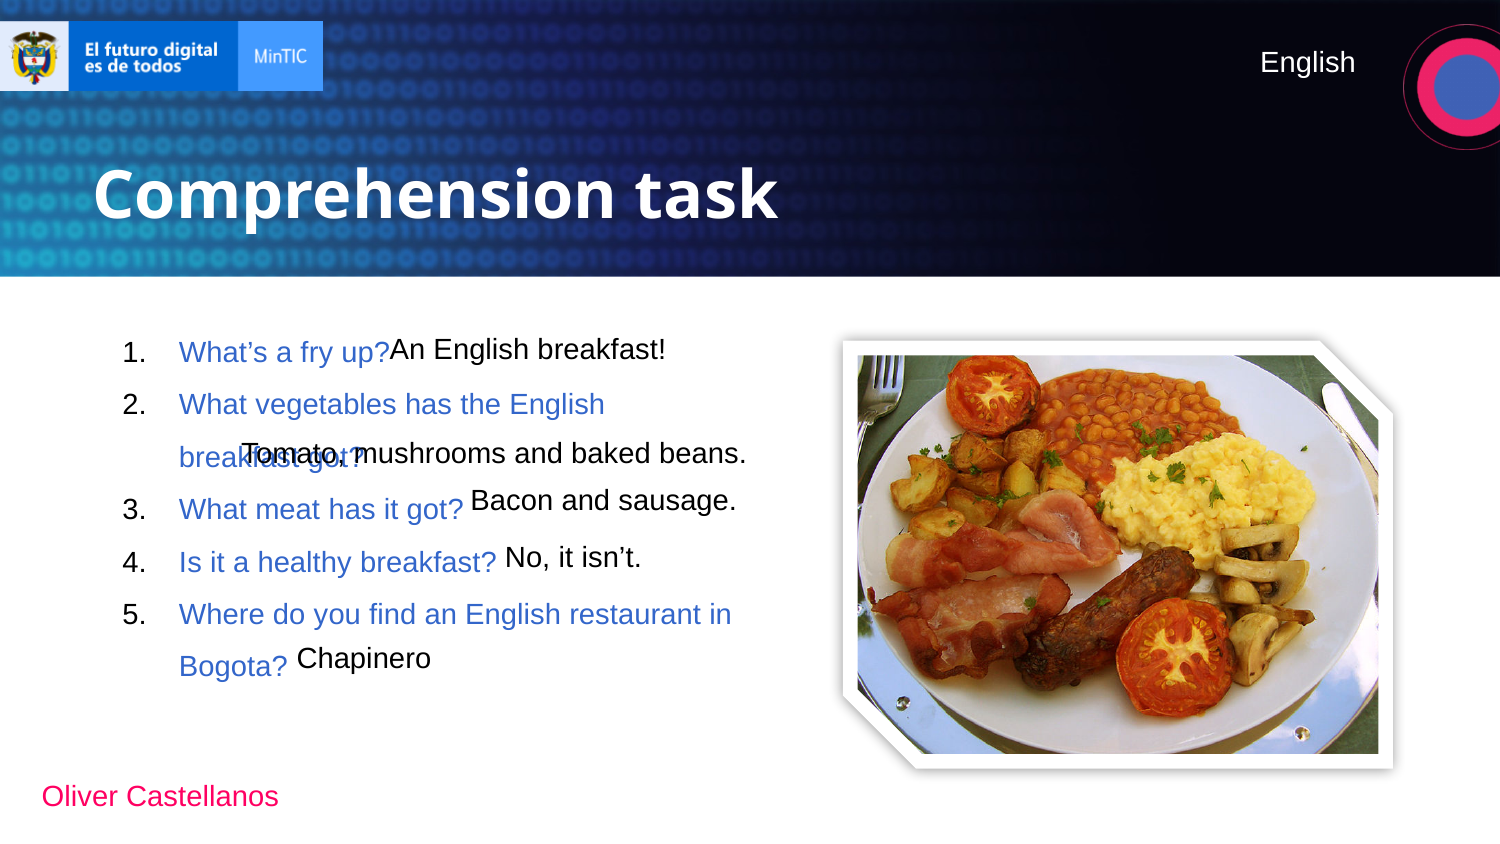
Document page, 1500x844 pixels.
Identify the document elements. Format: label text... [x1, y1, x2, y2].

picture [0, 0, 1500, 276]
text_box Chapinero [281, 631, 463, 682]
text_box No, it isn’t. [490, 530, 674, 581]
text_box Tomato, mushrooms and baked beans. [226, 426, 763, 477]
title Comprehension task [77, 121, 1427, 248]
text_box An English breakfast! [374, 322, 682, 373]
text_box What’s a fry up? What vegetables has the English breakfast got? What meat has it got? Is it a healthy breakfast? Where do you find an English restaurant in Bogota? [84, 300, 749, 748]
picture [850, 347, 1386, 762]
text_box Bacon and sausage. [455, 474, 761, 524]
